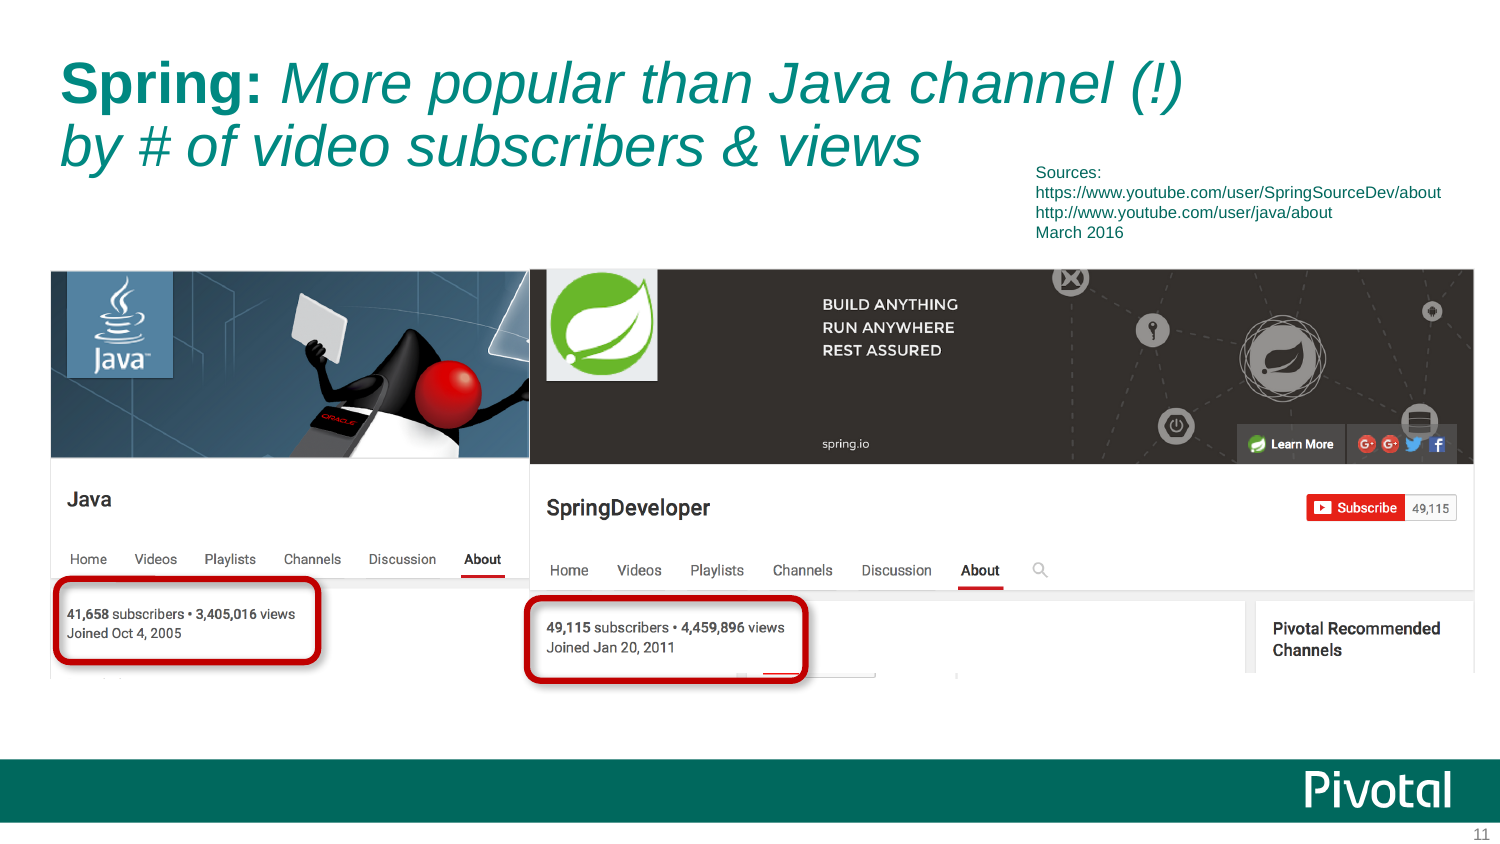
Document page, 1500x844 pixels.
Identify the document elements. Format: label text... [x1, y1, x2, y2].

text_box Sources: https://www.youtube.com/user/SpringSourceDev/about http://www.youtube.com/user/java/about March 2016 [1020, 154, 1457, 249]
picture [50, 267, 1475, 679]
title Spring: More popular than Java channel (!) by # of video subscribers & views [60, 53, 1440, 129]
picture [1304, 768, 1452, 811]
